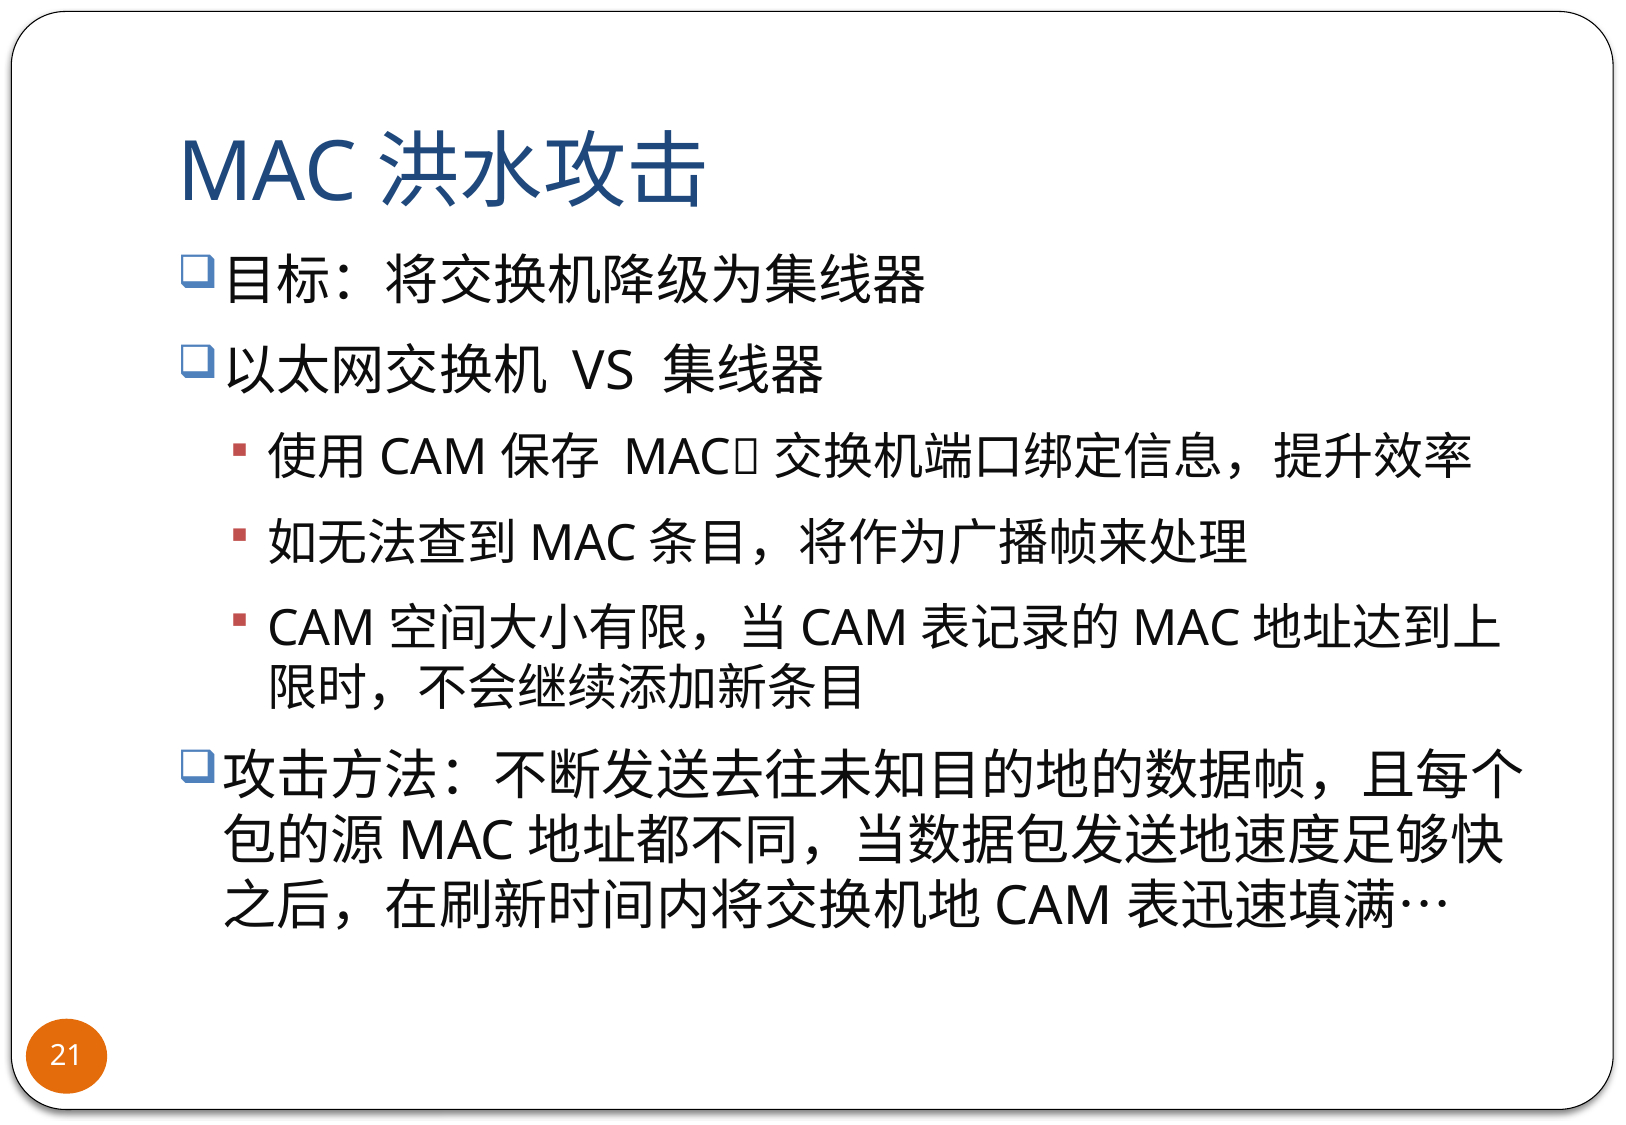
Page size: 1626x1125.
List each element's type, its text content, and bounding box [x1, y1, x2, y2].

slide_number 21 [25, 1018, 108, 1094]
list 目标：将交换机降级为集线器 以太网交换机 VS 集线器 使用CAM保存 MAC交换机端口绑定信息，提升效率 如无法查到MAC条目，将作为广播帧来处理 CAM空间大小有限，当CAM表记录的MAC地址达到上限时，不会继续添加新条目 攻击方法：不断发送去往未知目的地的数据帧，且每个包的源MAC地址都不同，当数据包发送地速度足够快之后，在刷新时间内将交换机地CAM表迅速填满… [162, 237, 1544, 988]
title MAC洪水攻击 [162, 45, 1544, 233]
